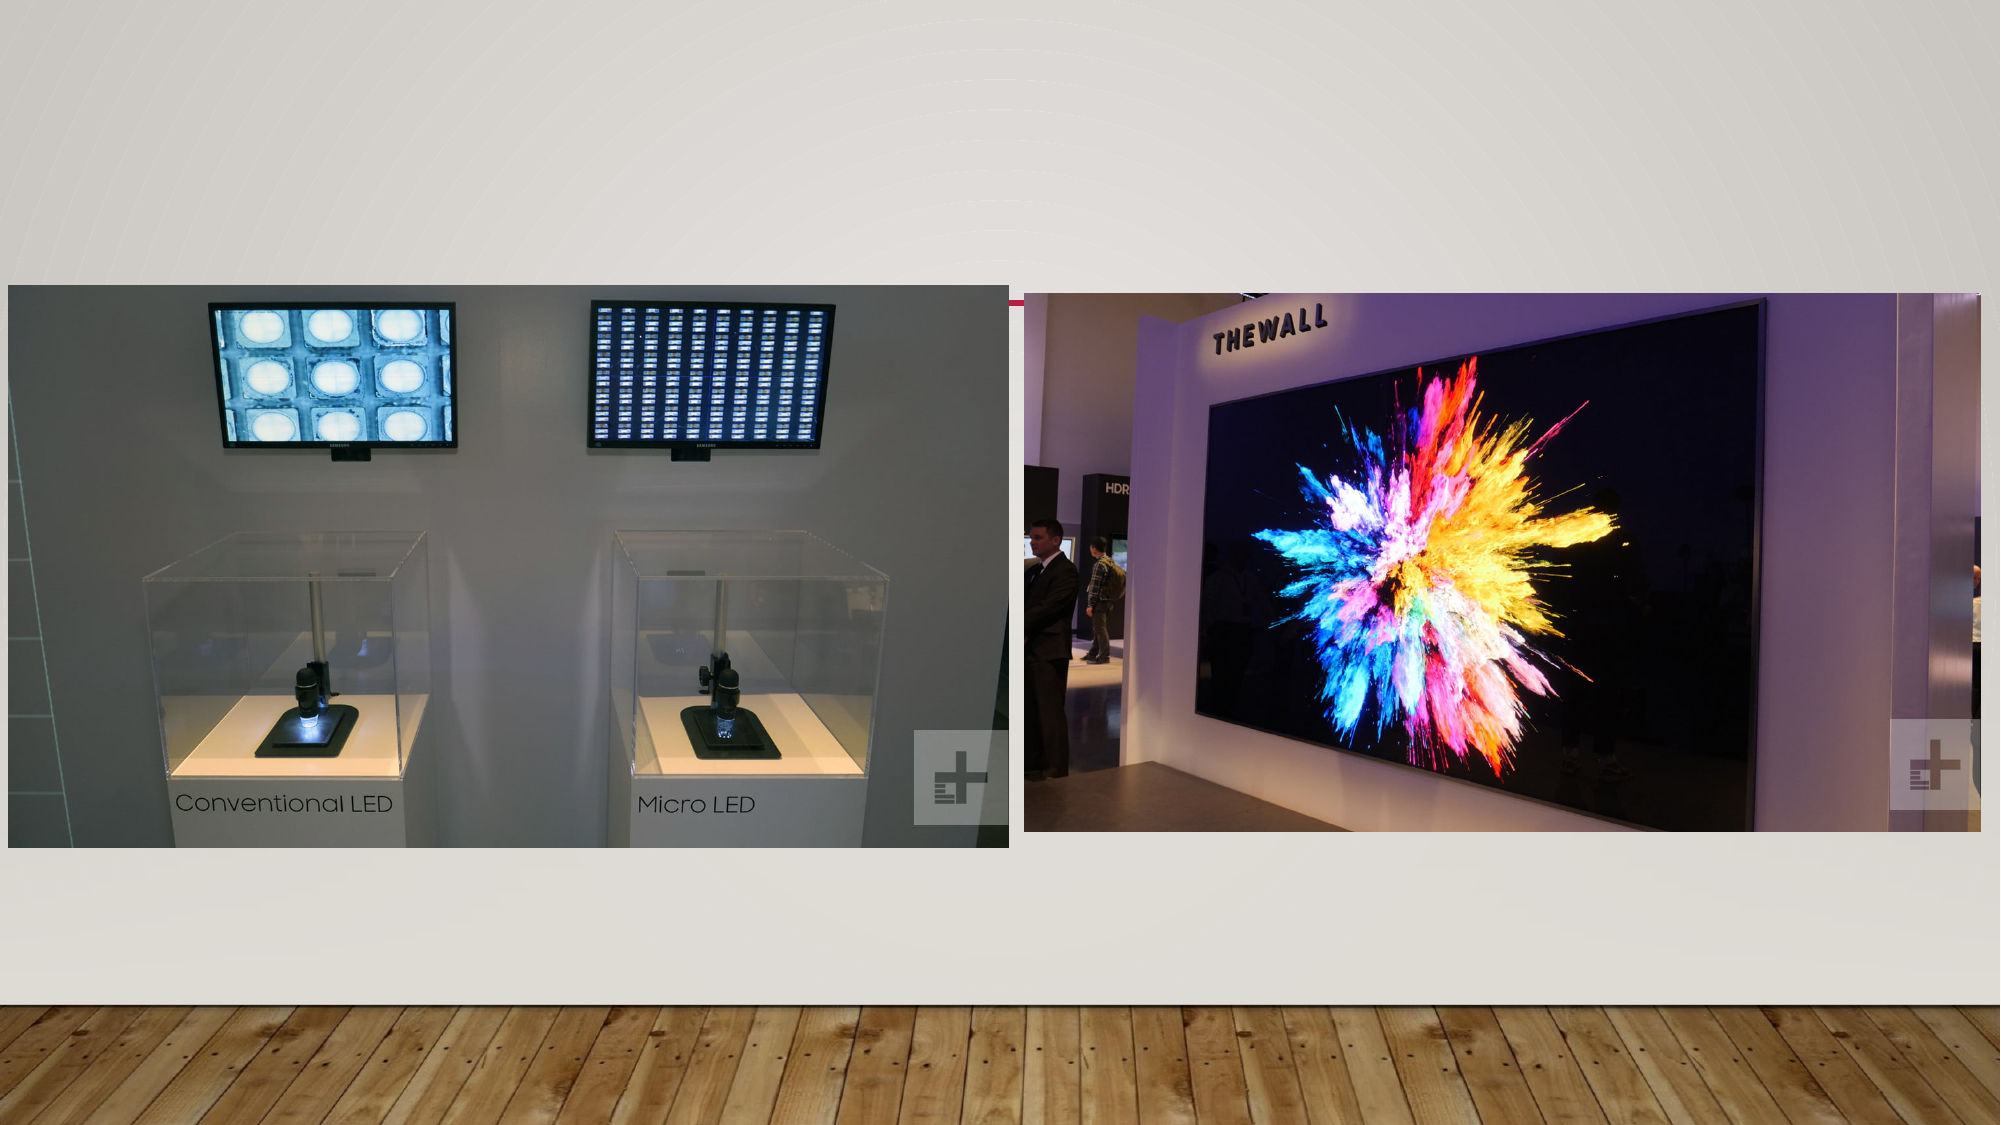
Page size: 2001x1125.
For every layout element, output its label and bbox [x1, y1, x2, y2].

picture [1024, 293, 1981, 832]
picture [7, 284, 1009, 849]
picture [0, 1005, 2000, 1125]
